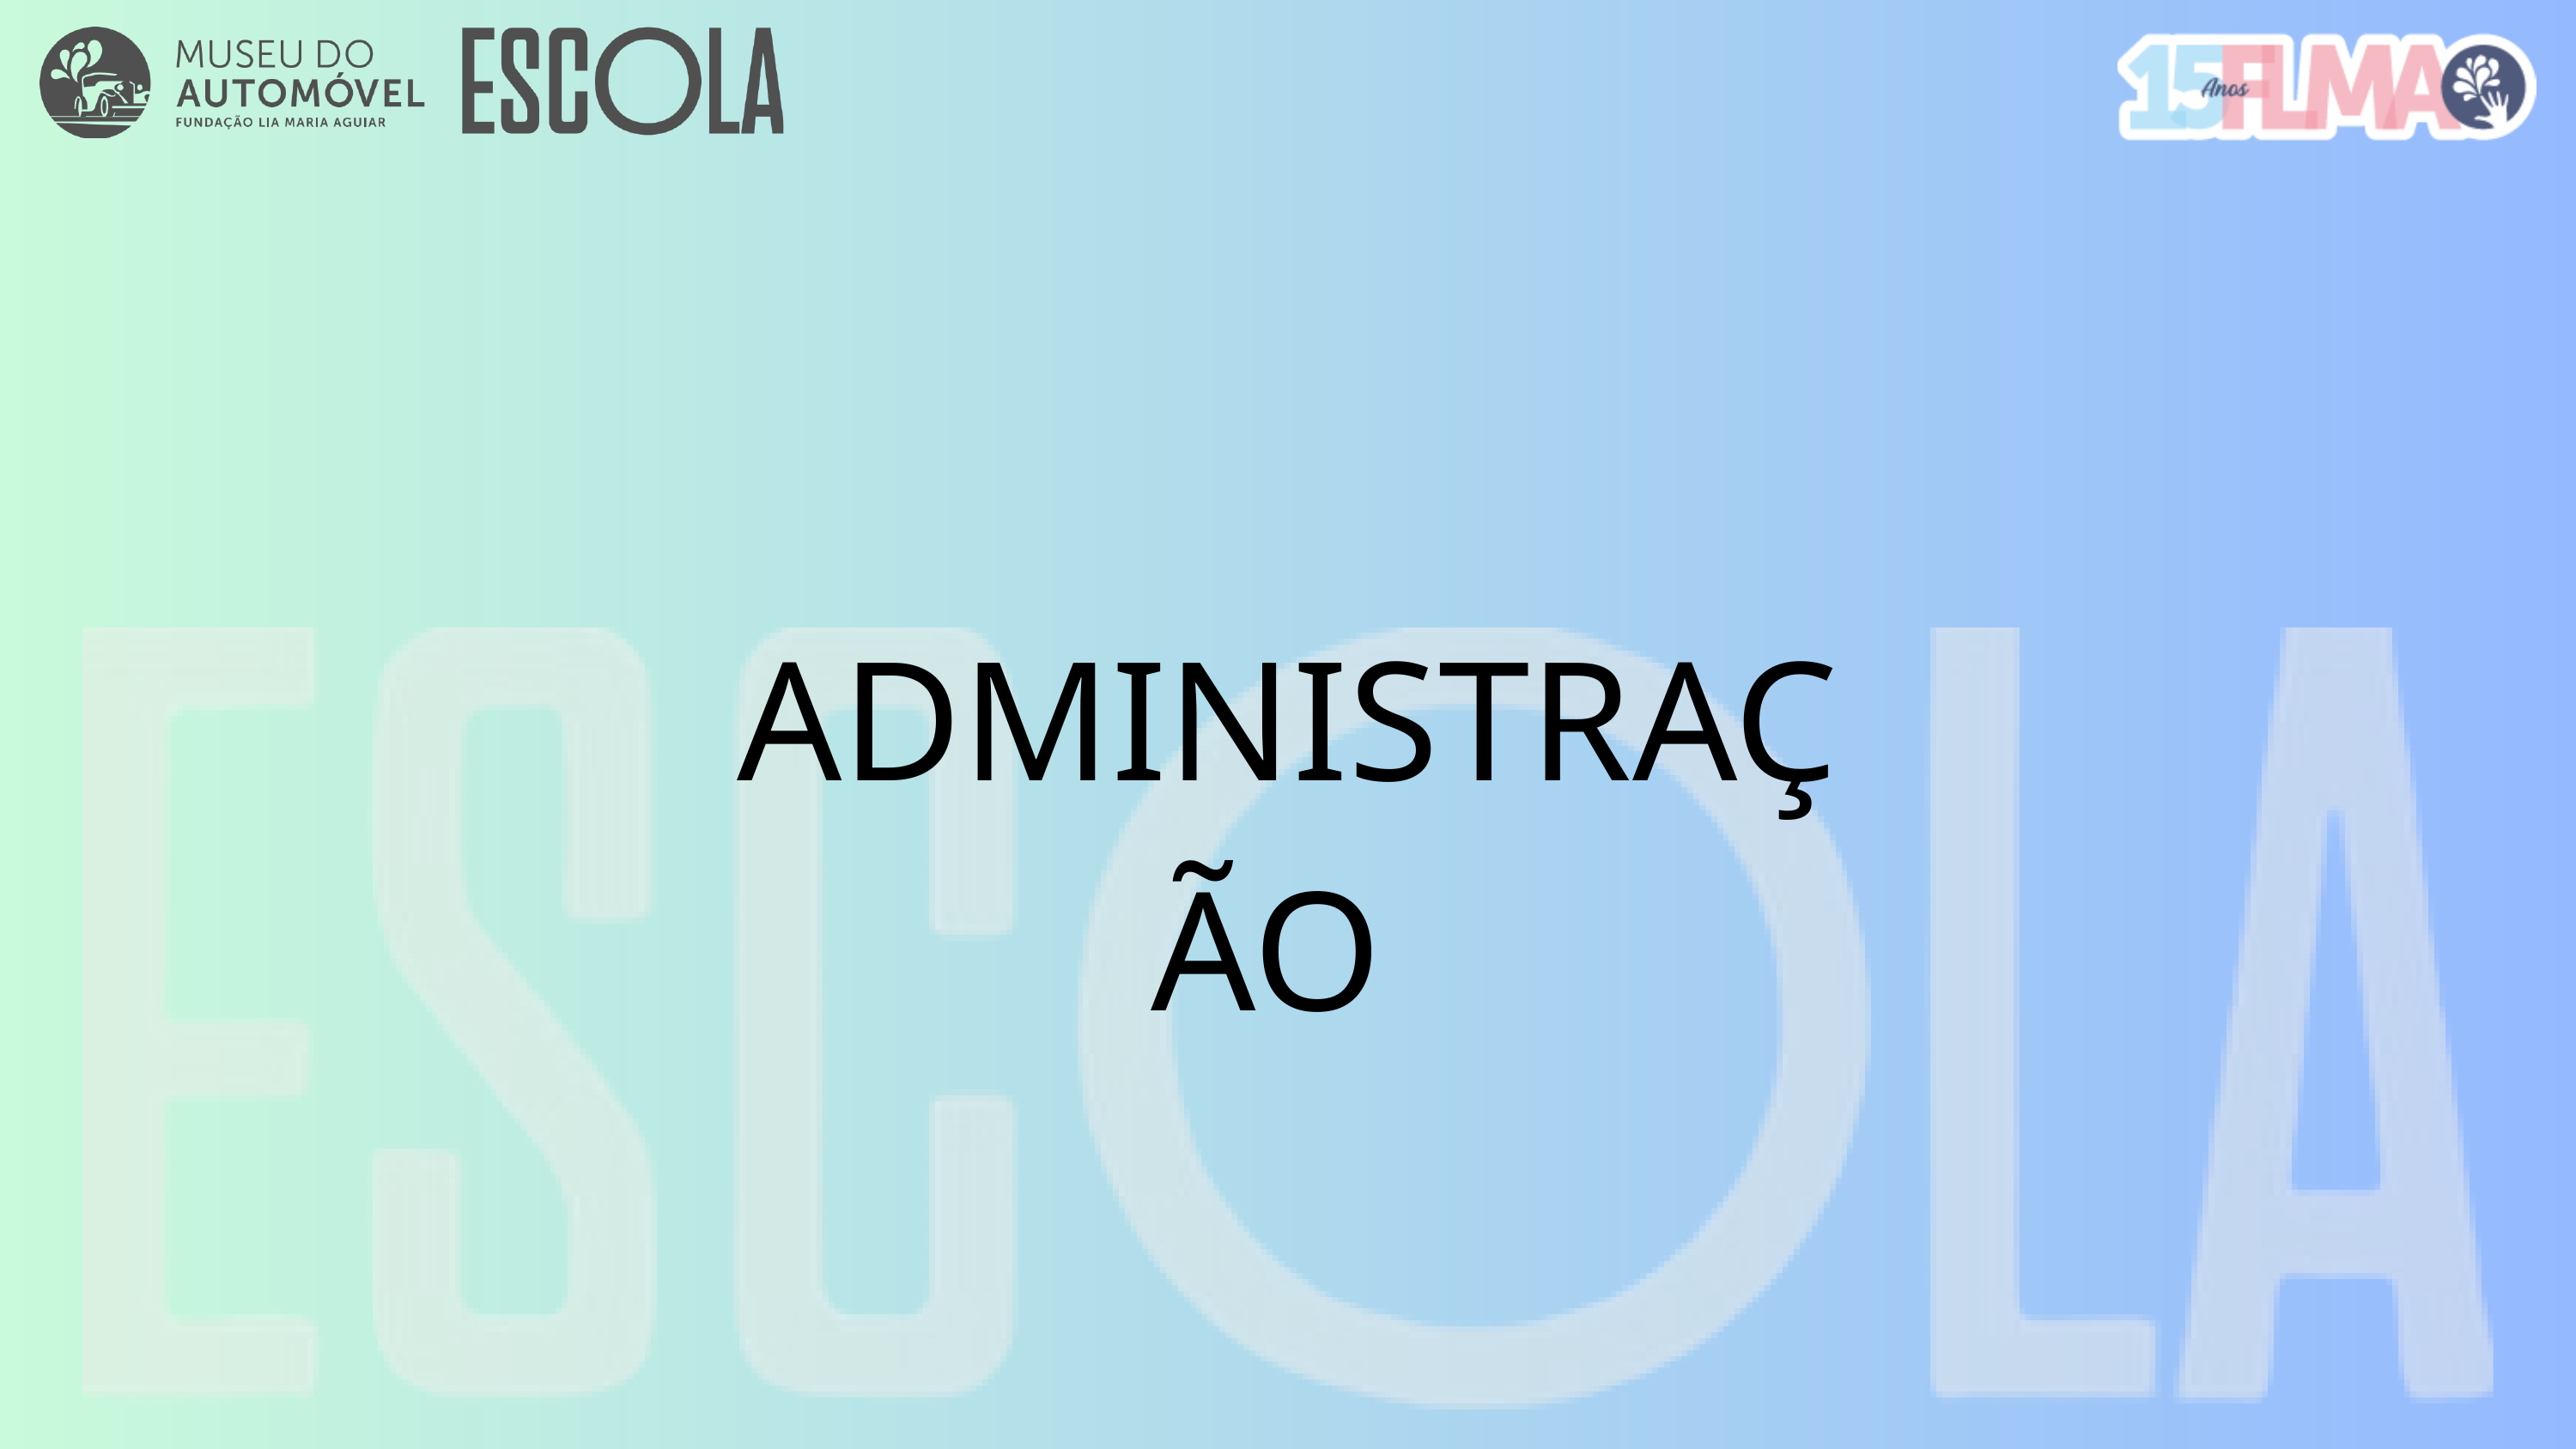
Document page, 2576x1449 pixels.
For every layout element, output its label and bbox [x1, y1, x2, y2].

text_box [0, 0, 2576, 1449]
